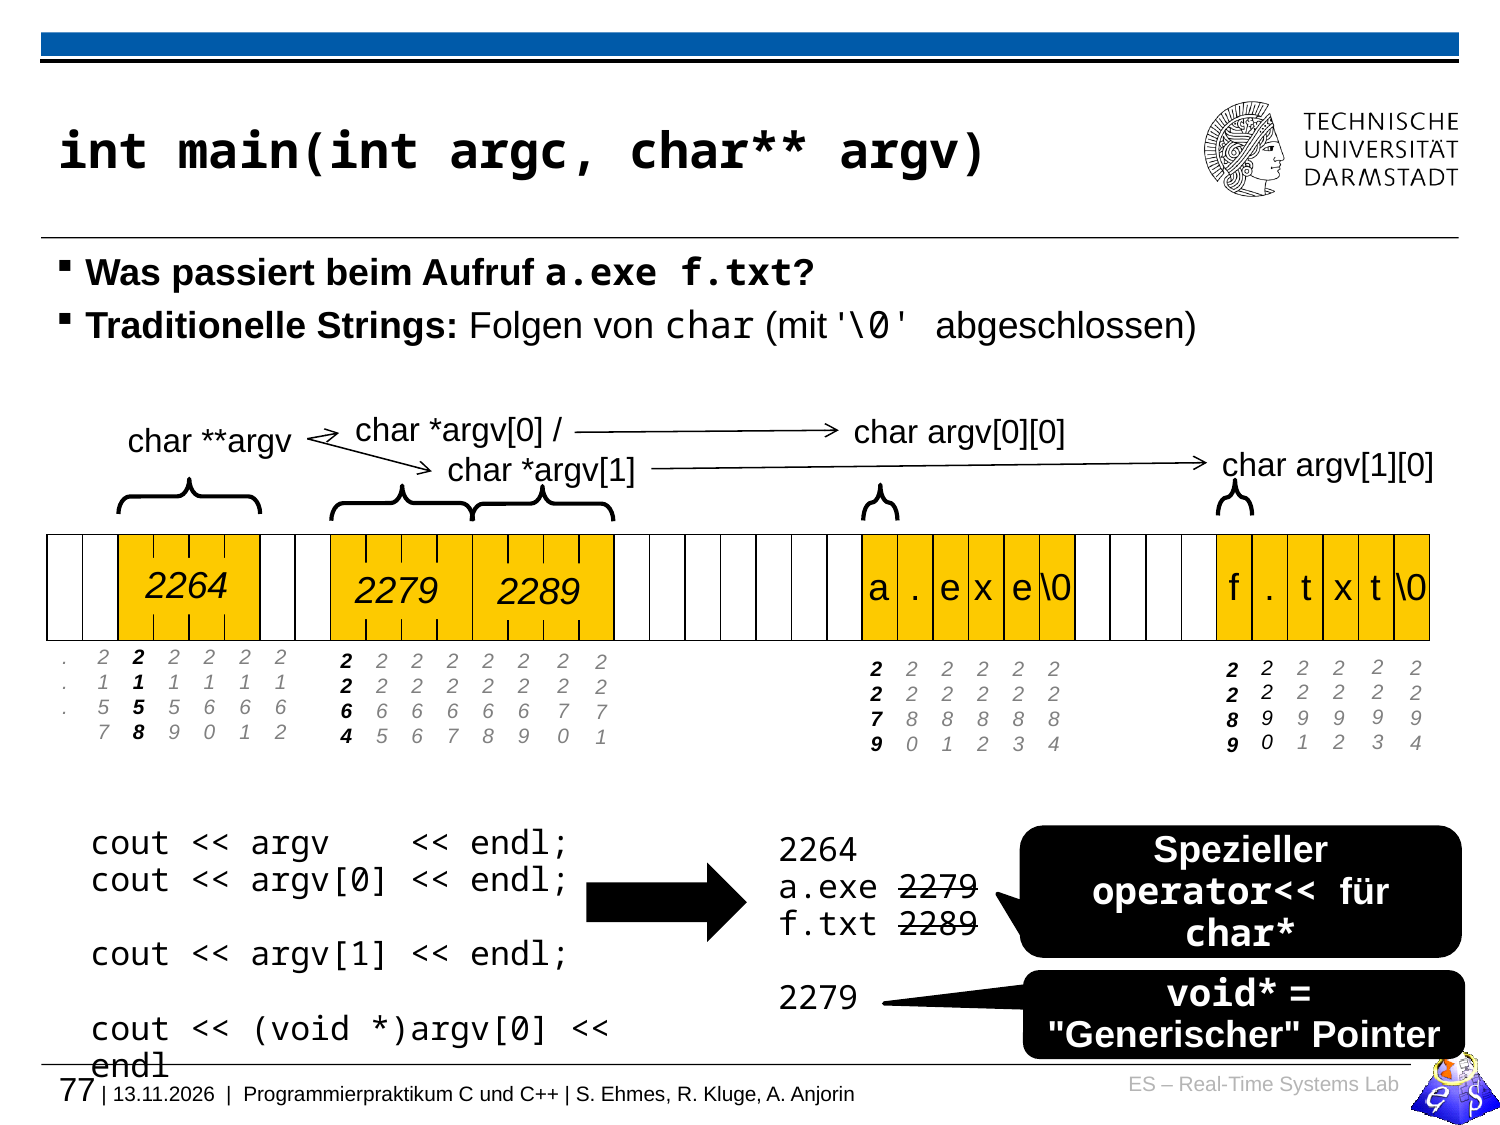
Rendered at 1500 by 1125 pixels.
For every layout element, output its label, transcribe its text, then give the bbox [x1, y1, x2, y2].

text_box [586, 862, 747, 942]
text_box Spezieller operator<< für char* [995, 825, 1462, 958]
text_box 2264 a.exe 2279 f.txt 2289 2279 [763, 823, 993, 1025]
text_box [46, 400, 1452, 765]
title int main(int argc, char** argv) [58, 80, 1187, 218]
picture [1187, 84, 1483, 214]
text_box cout << argv << endl; cout << argv[0] << endl; cout << argv[1] << endl; cout << (void *)argv[0] << endl [75, 817, 681, 1092]
list Was passiert beim Aufruf a.exe f.txt? Traditionelle Strings: Folgen von char (mit '\0' abgeschlossen) [41, 240, 1459, 1056]
text_box void* = "Generischer" Pointer [881, 970, 1466, 1060]
picture [1411, 1041, 1500, 1125]
